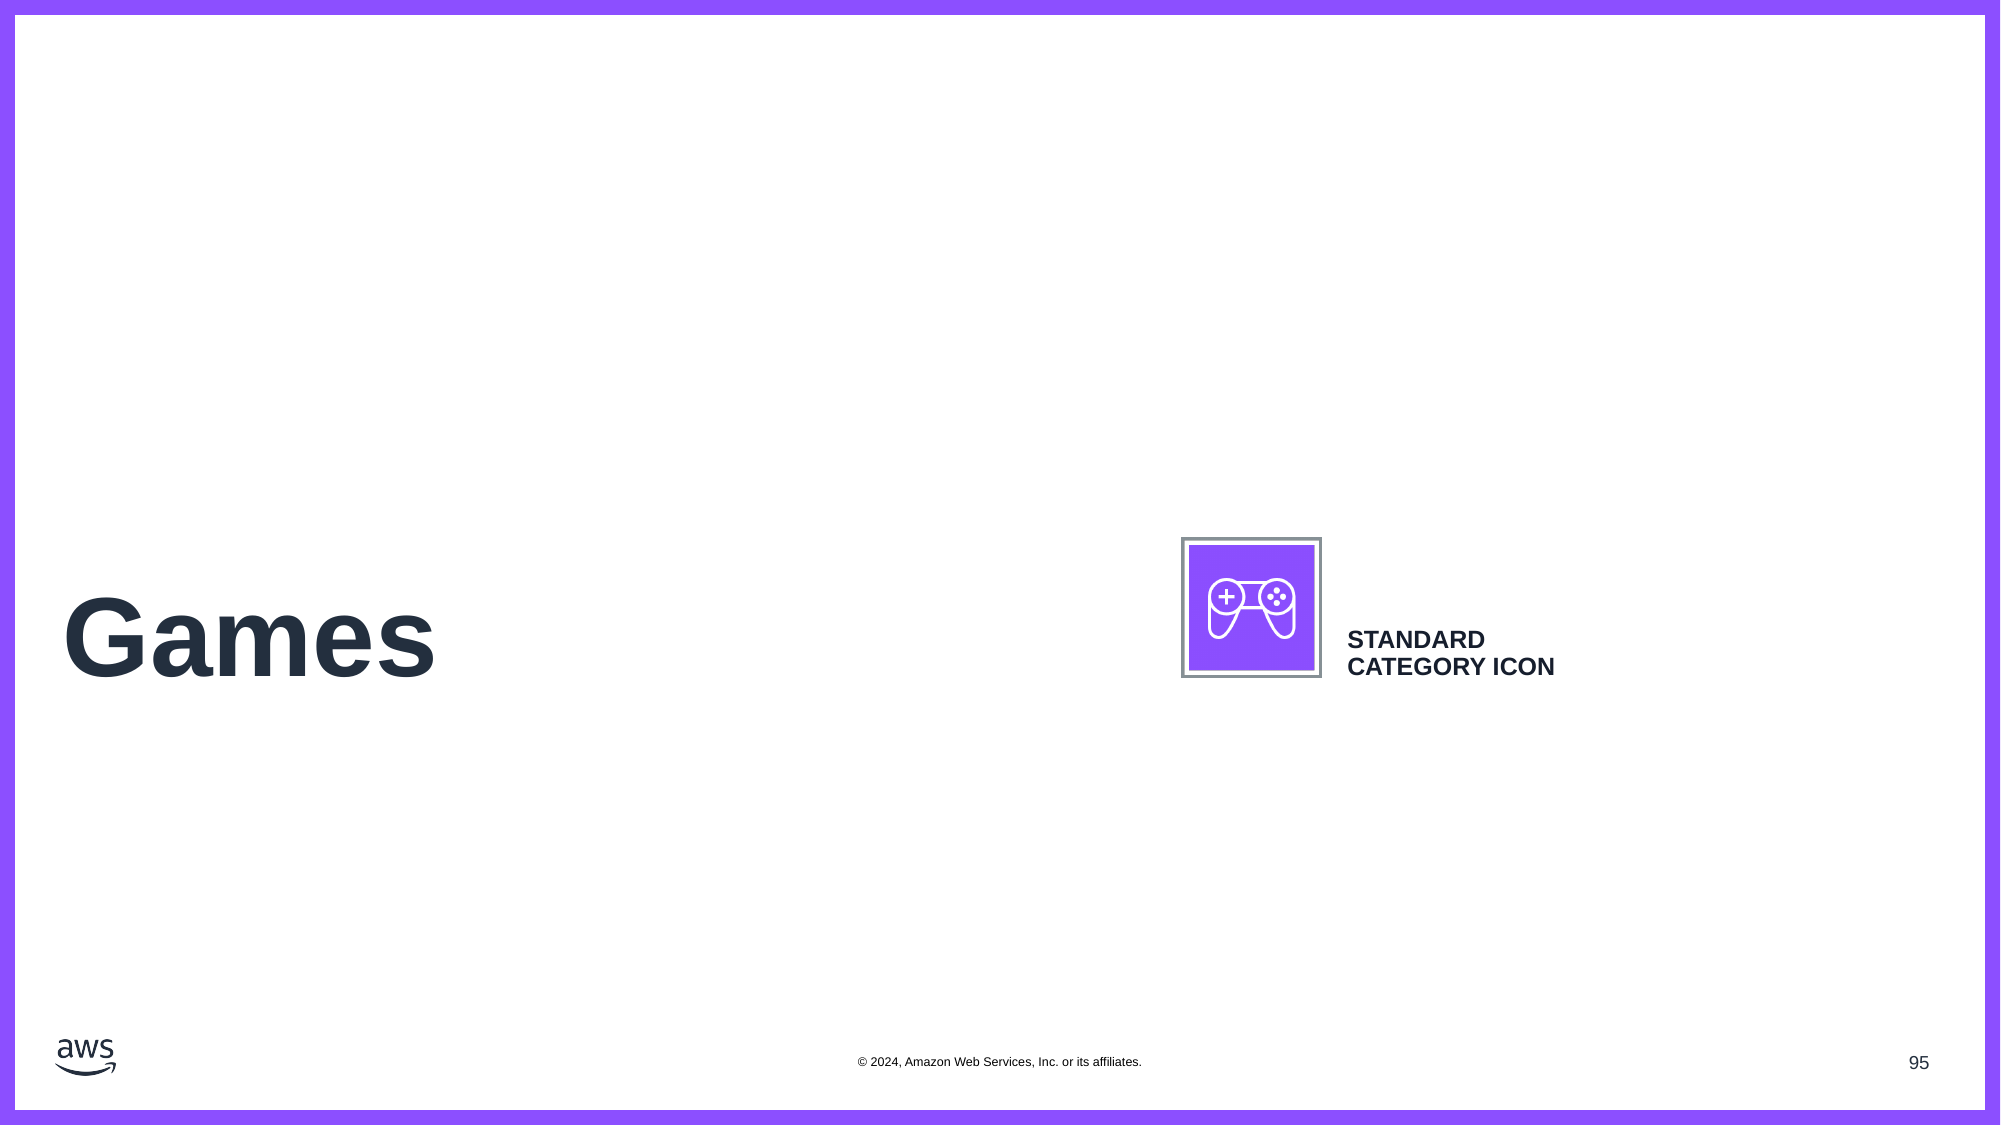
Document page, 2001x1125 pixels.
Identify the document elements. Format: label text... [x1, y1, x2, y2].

slide_number 95 [1494, 1031, 1945, 1092]
picture [55, 1039, 116, 1076]
picture [1181, 537, 1322, 678]
footer © 2024, Amazon Web Services, Inc. or its affiliates. [662, 1031, 1338, 1092]
text_box STANDARD CATEGORY ICON [1332, 541, 1780, 689]
title Games [47, 339, 1393, 709]
